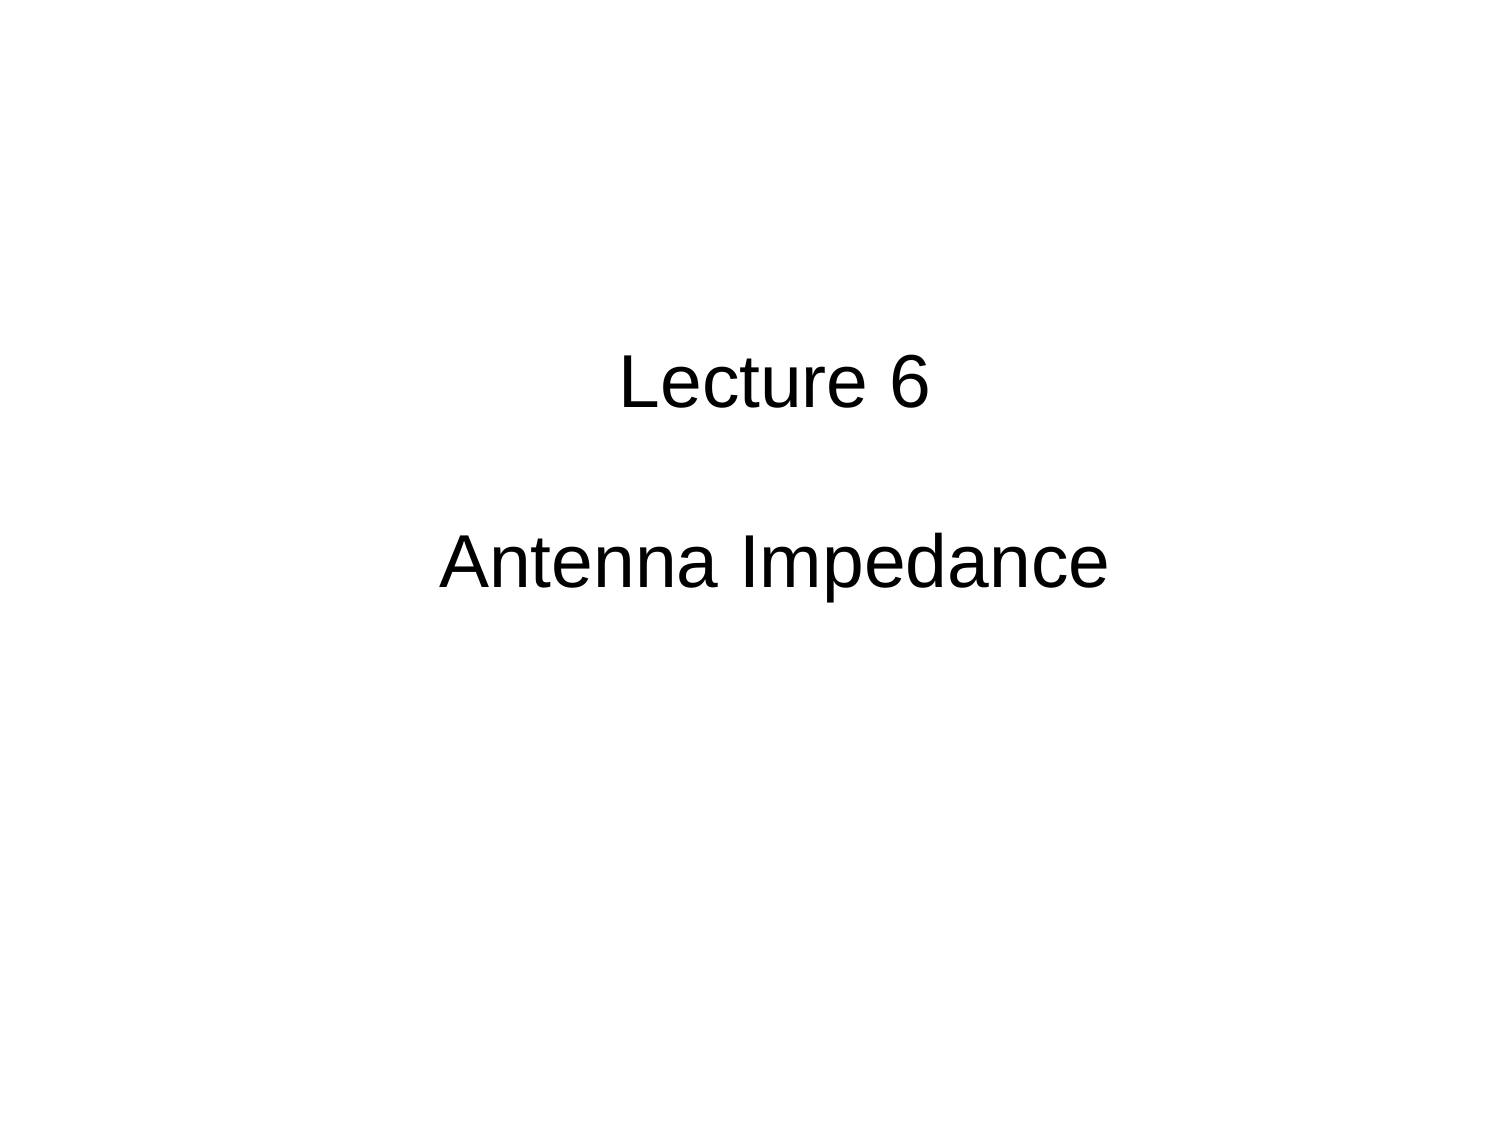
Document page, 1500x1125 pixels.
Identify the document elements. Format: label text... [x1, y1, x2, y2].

text_box Lecture 6 Antenna Impedance [287, 324, 1263, 610]
